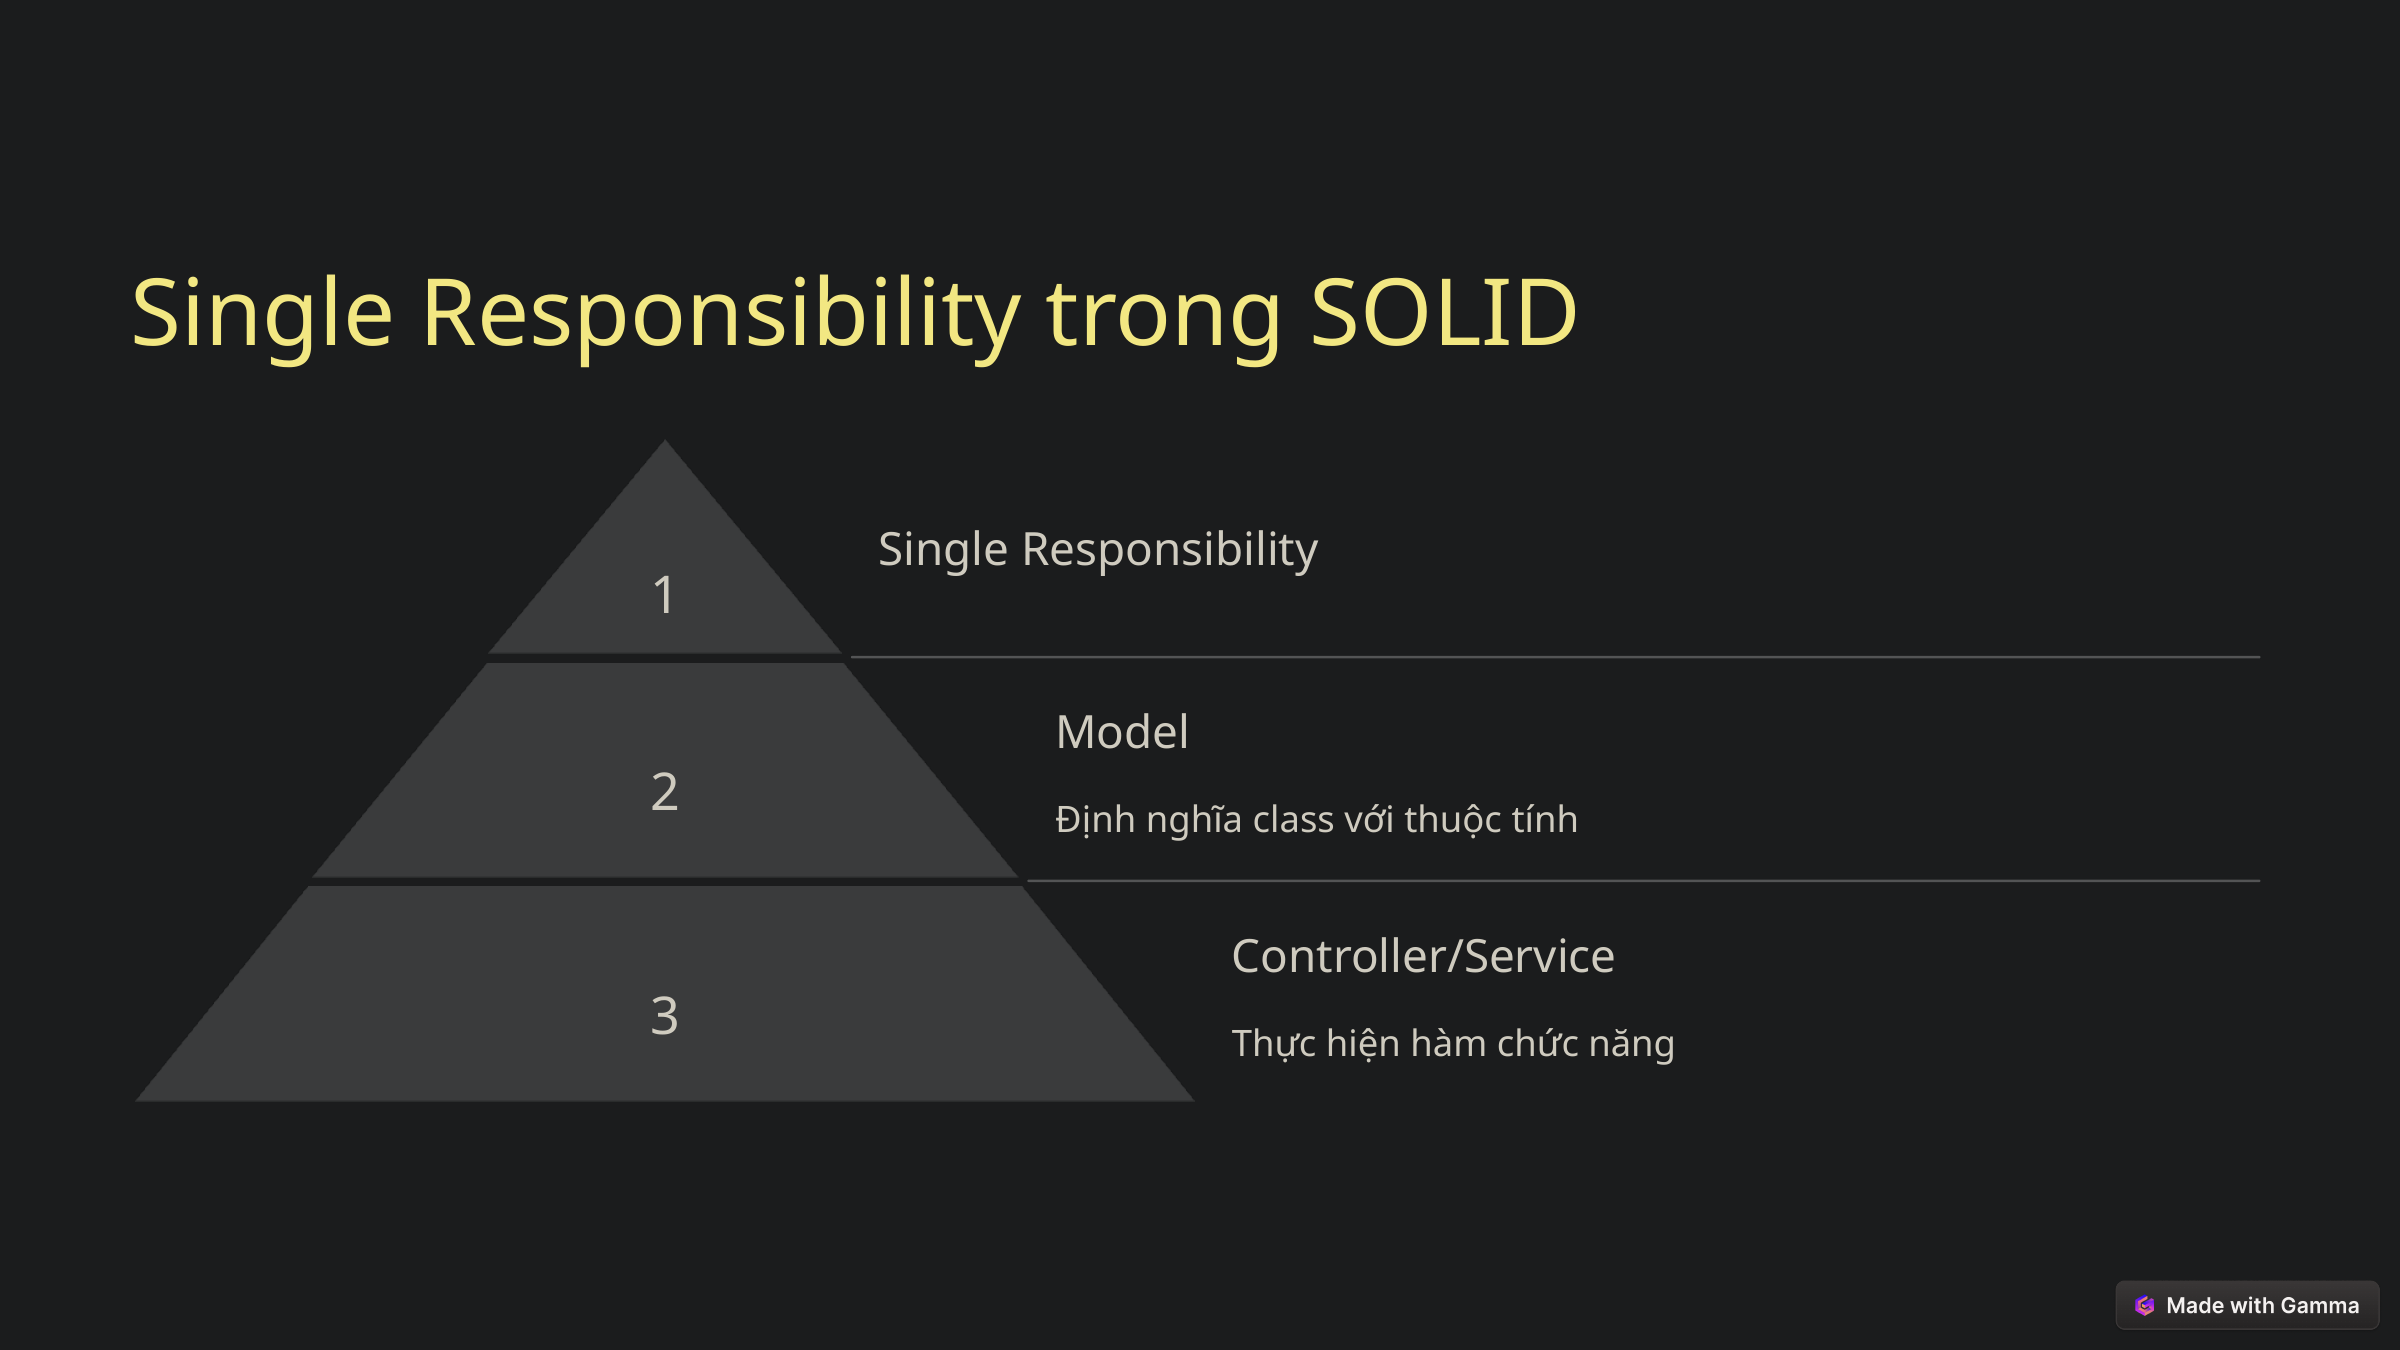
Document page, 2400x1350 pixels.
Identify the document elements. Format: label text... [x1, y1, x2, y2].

text_box Model [1055, 700, 1521, 759]
text_box [1027, 879, 2261, 883]
text_box Định nghĩa class với thuộc tính [1055, 780, 1575, 841]
text_box Thực hiện hàm chức năng [1231, 1004, 1678, 1064]
picture [135, 886, 1195, 1102]
text_box Single Responsibility [878, 517, 1344, 576]
picture [2106, 1271, 2389, 1339]
text_box Single Responsibility trong SOLID [130, 248, 1061, 365]
text_box [850, 655, 2261, 659]
picture [488, 439, 842, 654]
picture [311, 663, 1019, 878]
text_box Controller/Service [1231, 923, 1678, 983]
